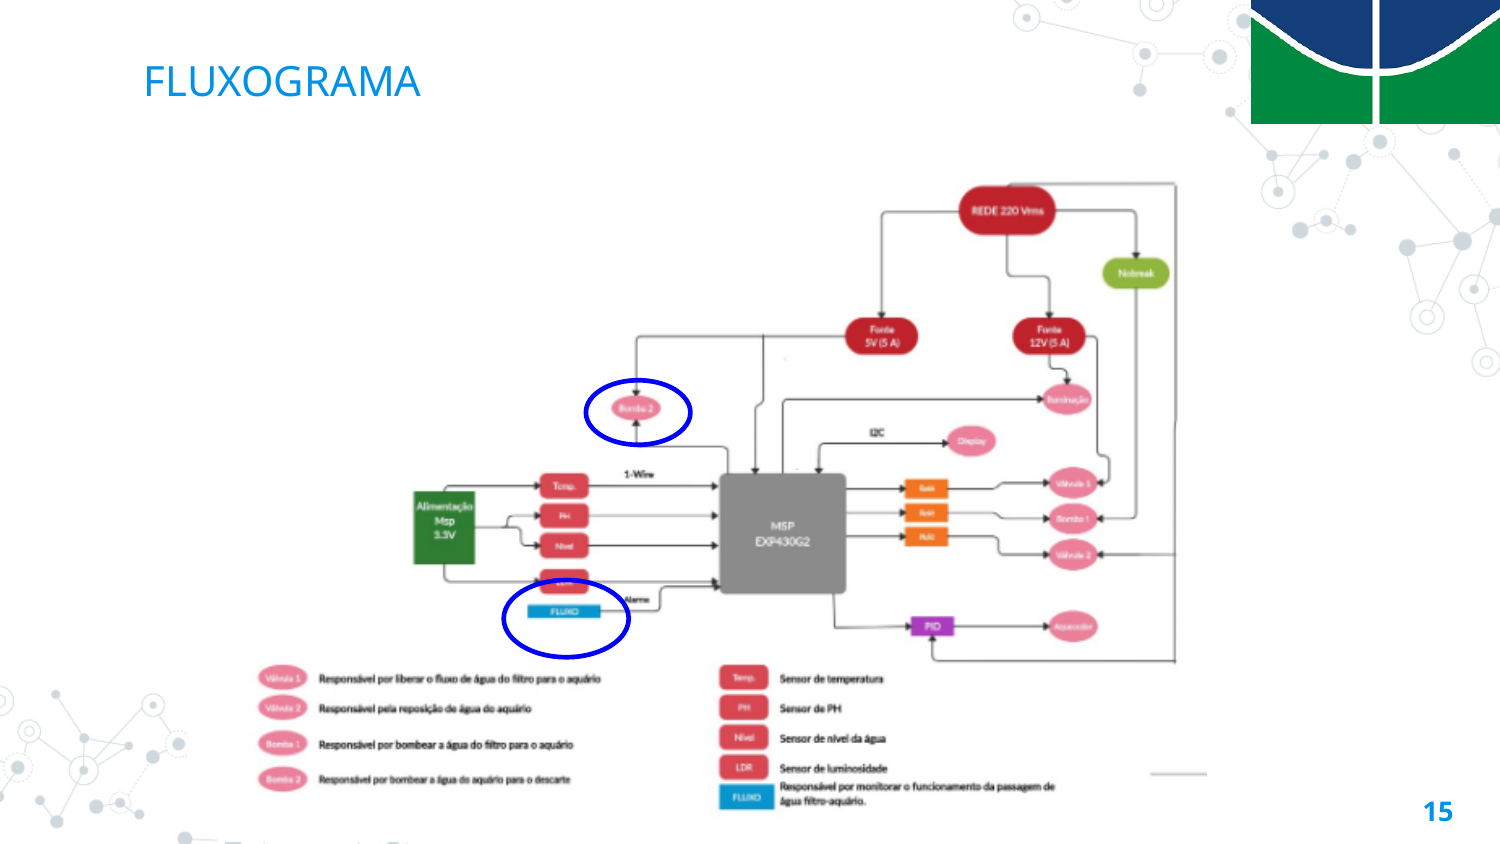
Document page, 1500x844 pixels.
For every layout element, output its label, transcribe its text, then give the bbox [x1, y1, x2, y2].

title FLUXOGRAMA [128, 4, 1246, 120]
picture [0, 0, 1500, 844]
slide_number ‹#› [1378, 779, 1469, 844]
